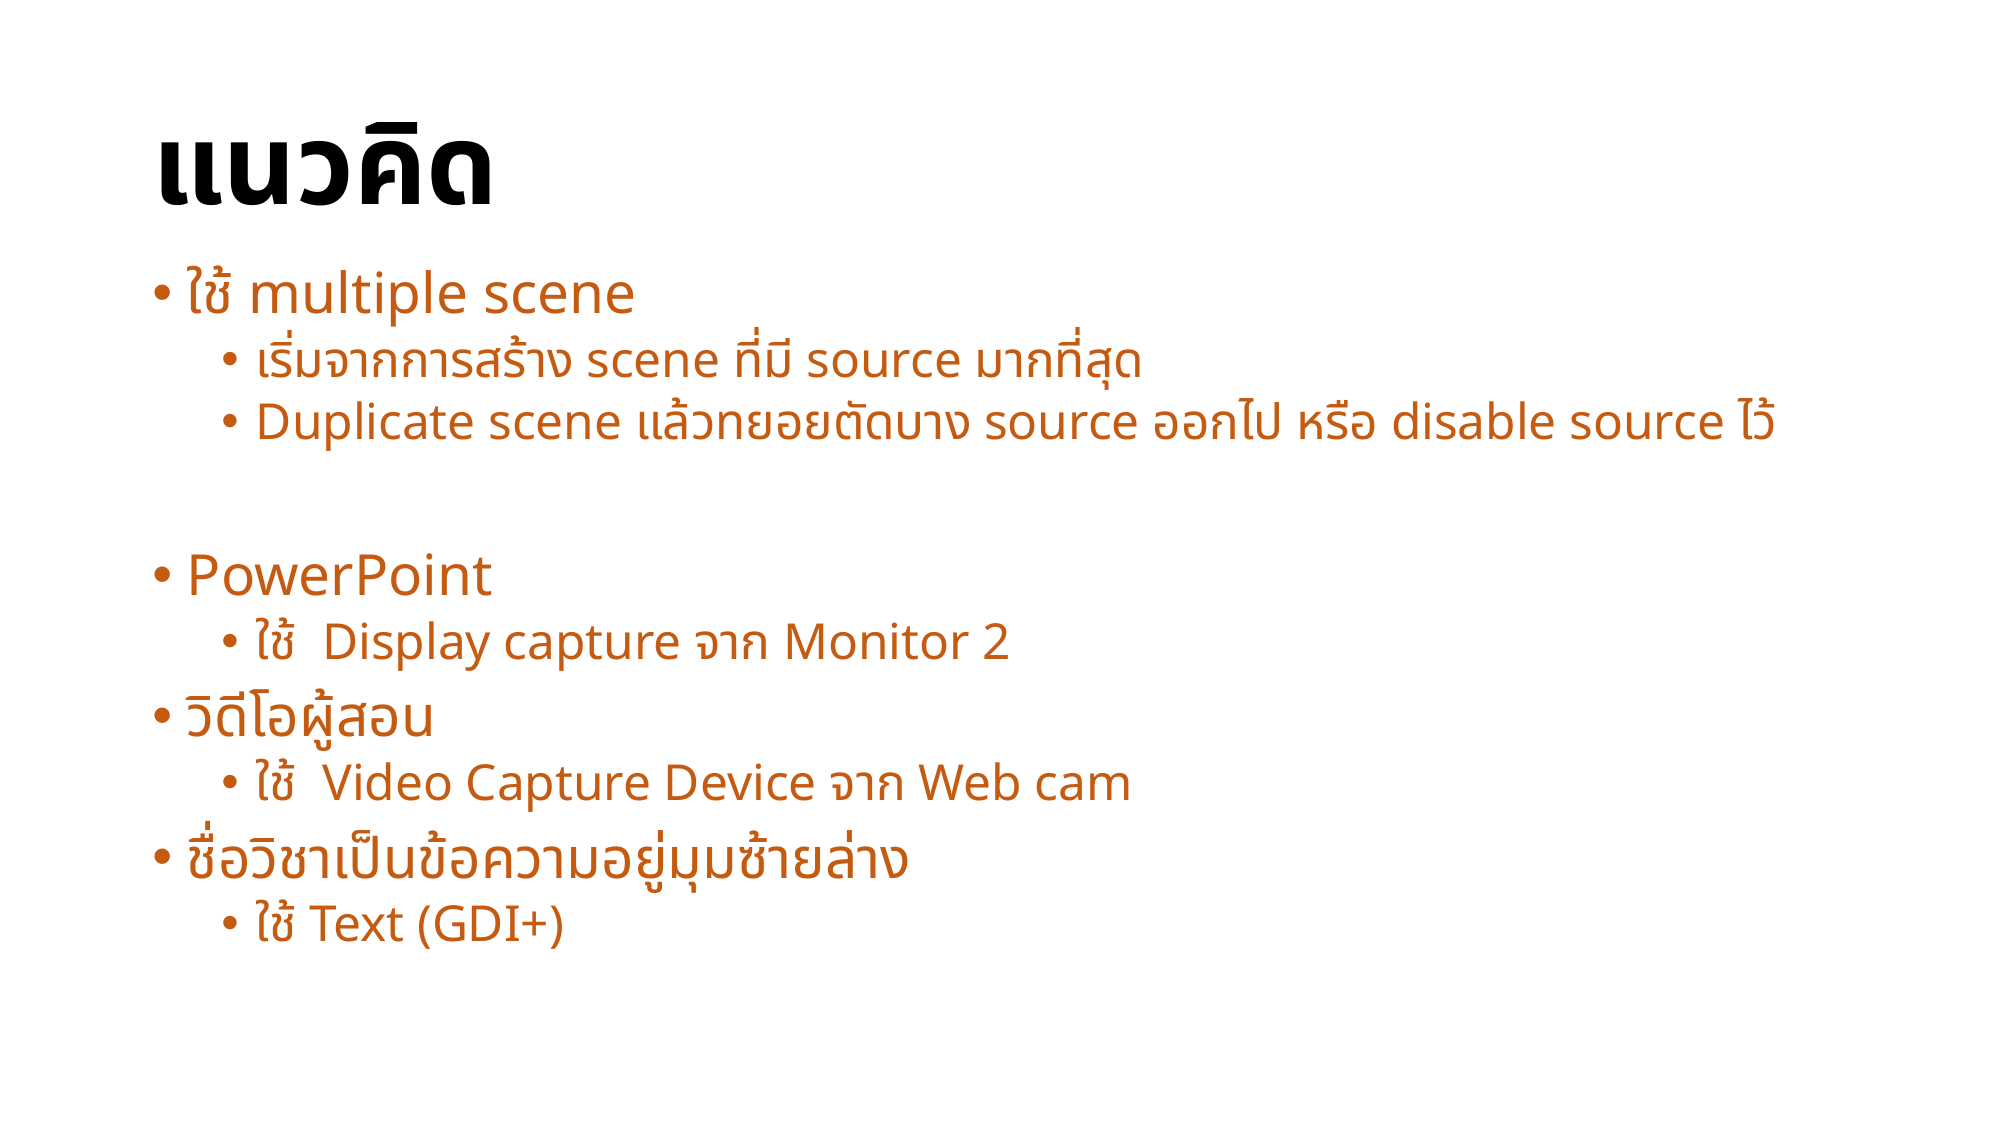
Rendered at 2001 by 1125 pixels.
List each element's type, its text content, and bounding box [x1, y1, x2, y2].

title แนวคิด [137, 59, 1863, 257]
list ใช้ multiple scene เริ่มจากการสร้าง scene ที่มี source มากที่สุด Duplicate scene แล้วทยอยตัดบาง source ออกไป หรือ disable source ไว้ PowerPoint ใช้ Display capture จาก Monitor 2 วิดีโอผู้สอน ใช้ Video Capture Device จาก Web cam ชื่อวิชาเป็นข้อความอยู่มุมซ้ายล่าง ใช้ Text (GDI+) [137, 257, 1863, 972]
